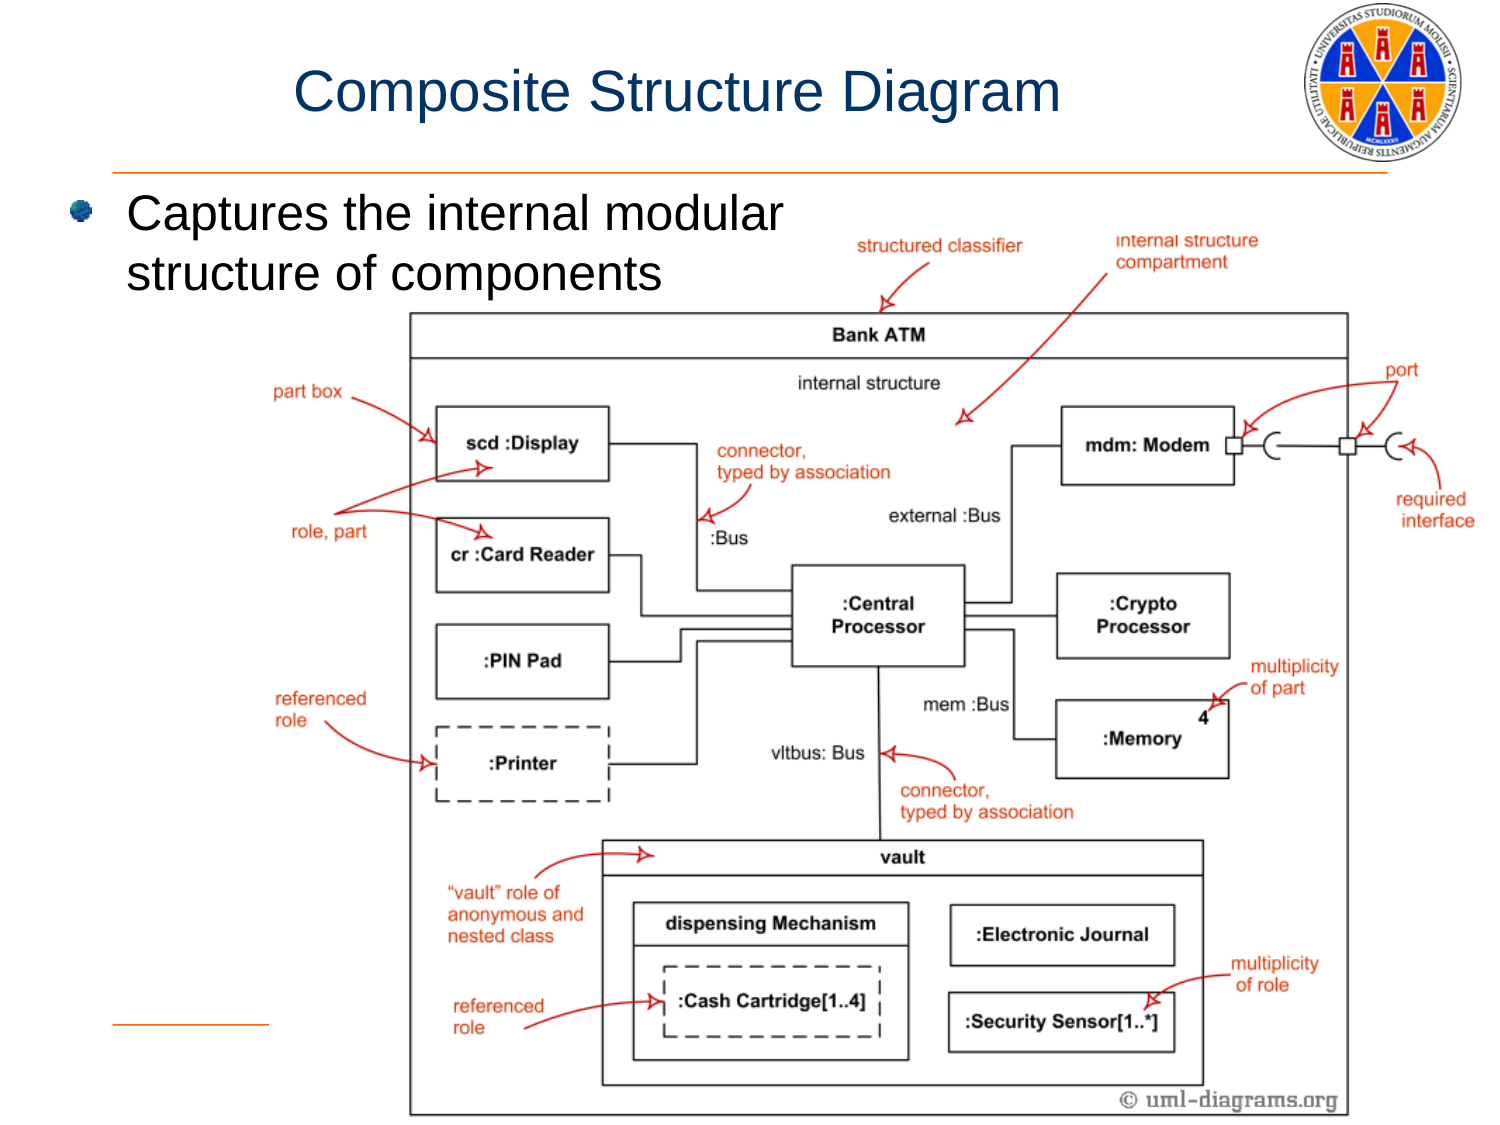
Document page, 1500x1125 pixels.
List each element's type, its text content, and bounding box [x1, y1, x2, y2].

picture [70, 200, 92, 222]
picture [268, 235, 1481, 1125]
list Captures the internal modular structure of components [55, 173, 830, 937]
picture [1269, 0, 1500, 166]
title Composite Structure Diagram [278, 18, 1211, 157]
